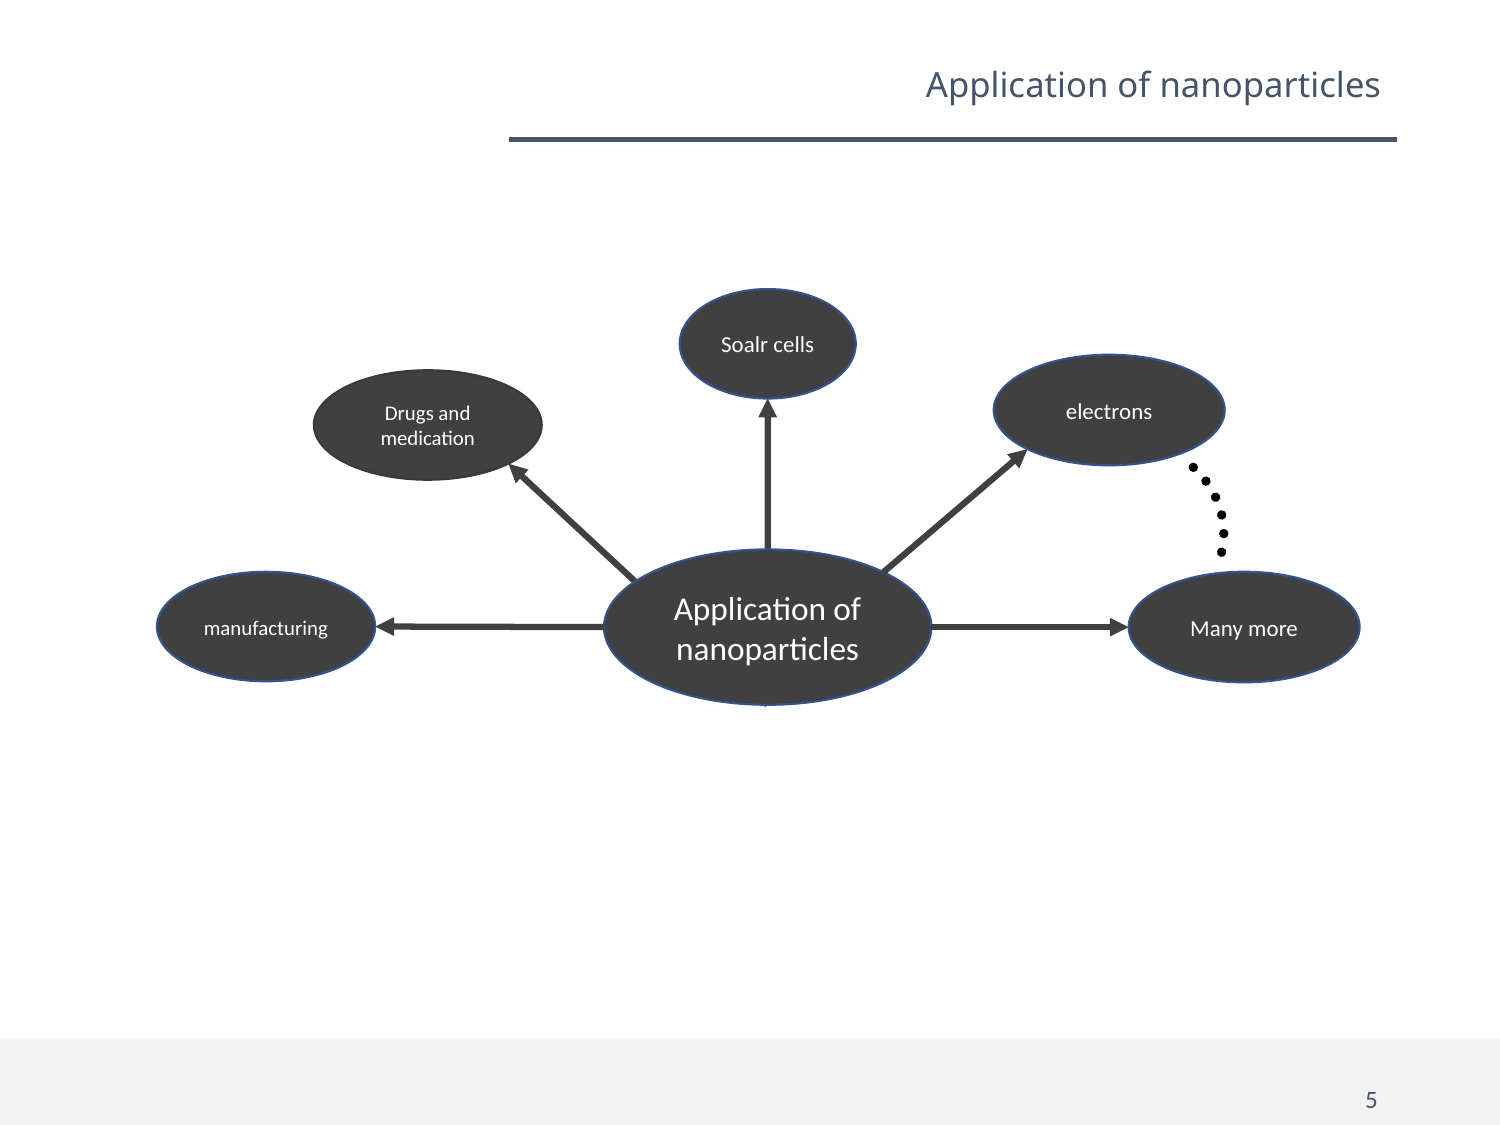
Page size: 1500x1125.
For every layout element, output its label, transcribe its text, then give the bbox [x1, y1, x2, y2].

text_box Many more [1127, 570, 1361, 684]
text_box Application of nanoparticles [743, 548, 933, 706]
slide_number 5 [0, 1039, 1500, 1125]
title Application of nanoparticles [103, 59, 1397, 156]
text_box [883, 449, 1028, 573]
text_box manufacturing [155, 570, 377, 683]
text_box [1136, 466, 1225, 563]
text_box electrons [992, 353, 1226, 467]
text_box Drugs and medication [312, 369, 543, 481]
text_box Soalr cells [678, 287, 857, 400]
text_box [508, 463, 767, 705]
